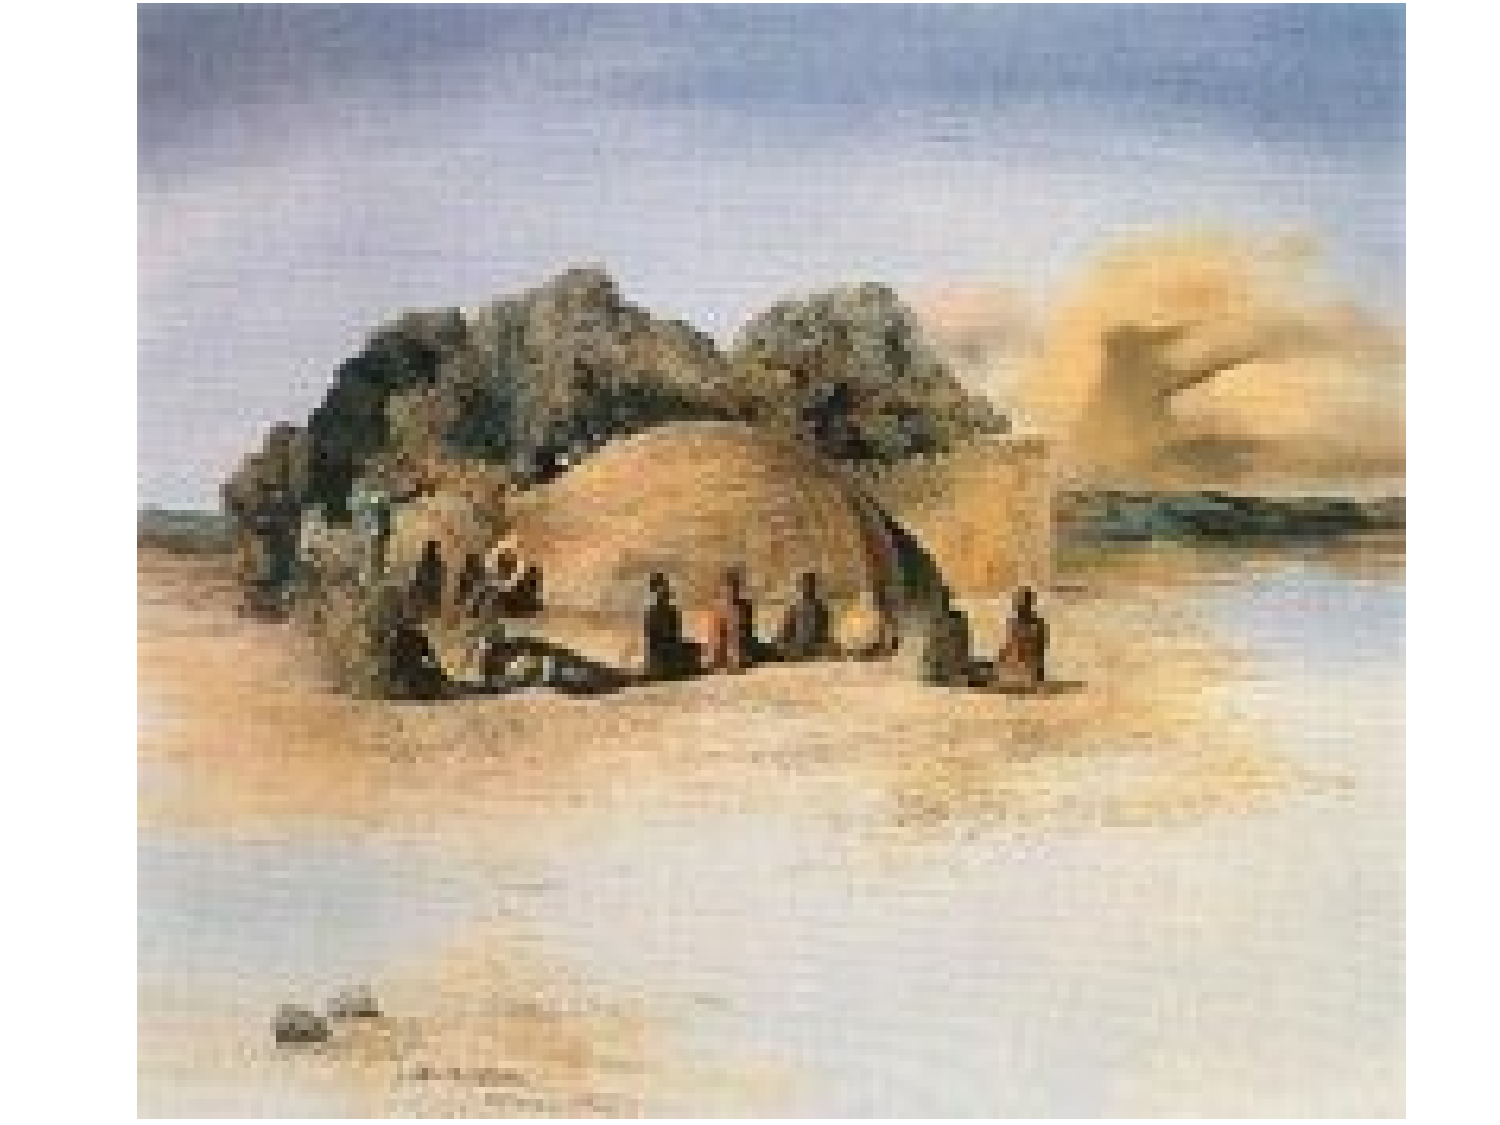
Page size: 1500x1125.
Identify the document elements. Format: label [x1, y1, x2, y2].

picture [137, 2, 1406, 1119]
